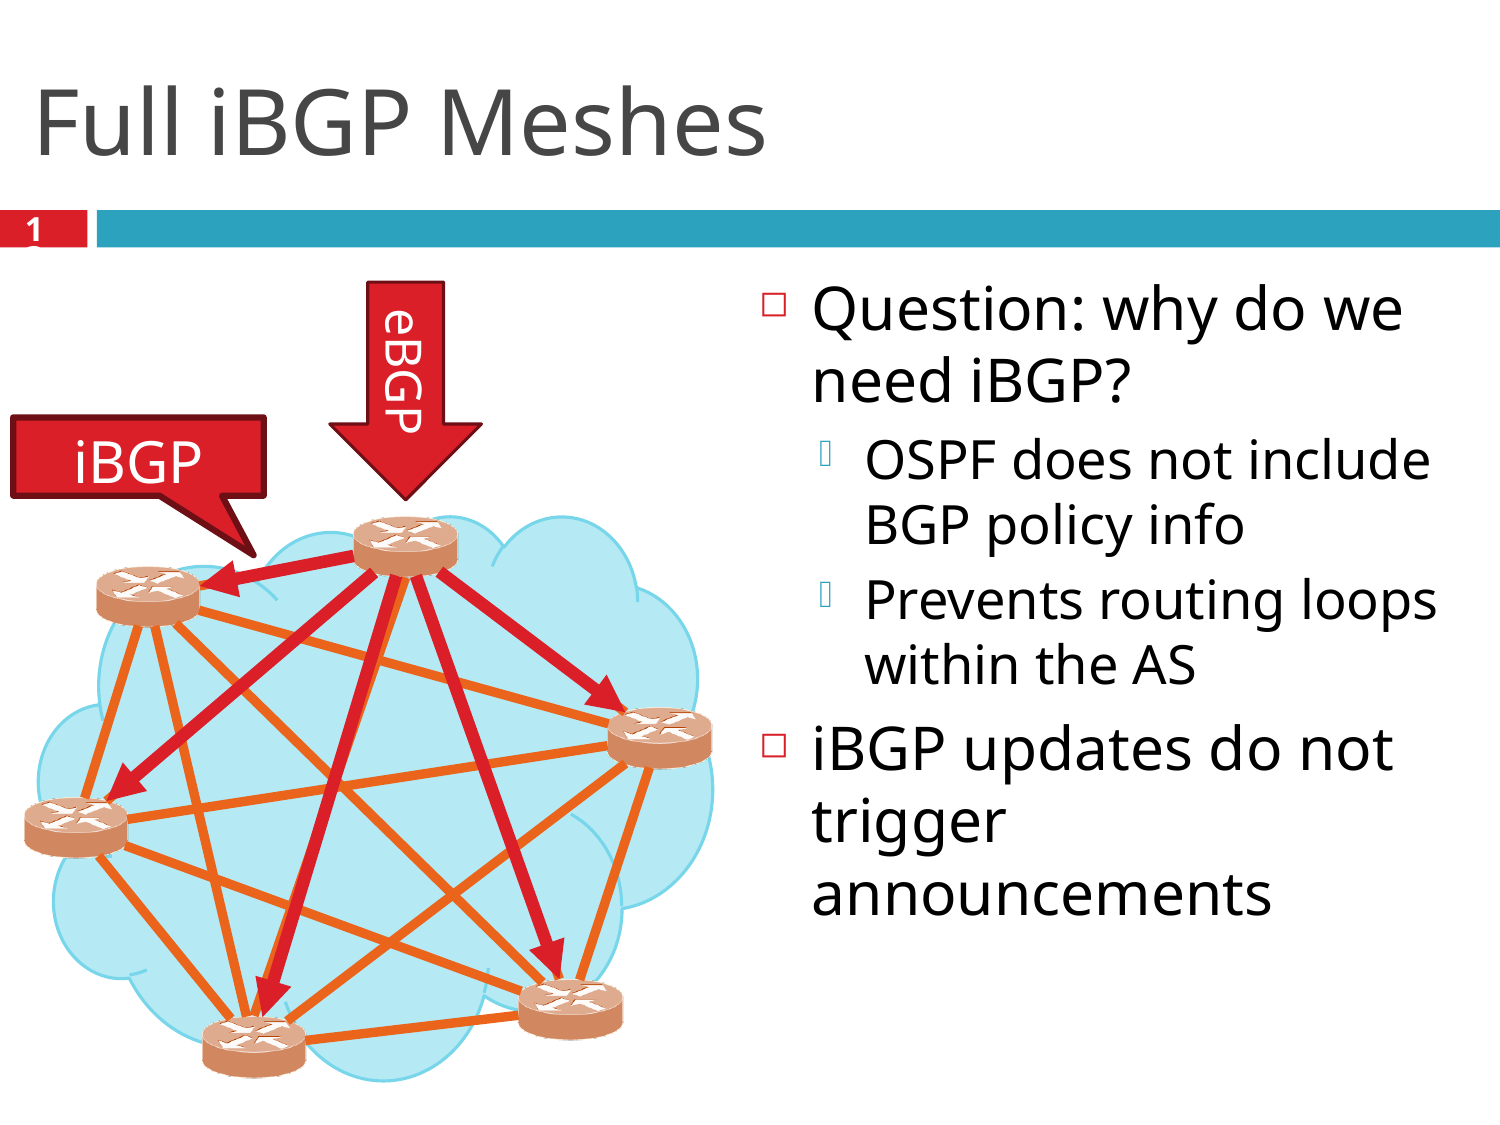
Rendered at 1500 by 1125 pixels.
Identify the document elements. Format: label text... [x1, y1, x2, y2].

picture [22, 796, 130, 860]
picture [200, 1015, 307, 1079]
picture [606, 706, 713, 770]
slide_number 13 [17, 204, 71, 258]
title Full iBGP Meshes [24, 36, 1476, 201]
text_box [37, 516, 714, 1082]
picture [517, 978, 624, 1041]
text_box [329, 281, 482, 501]
list Question: why do we need iBGP? OSPF does not include BGP policy info Prevents routing loops within the AS iBGP updates do not trigger announcements [751, 261, 1487, 1101]
picture [94, 565, 202, 628]
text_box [12, 417, 265, 556]
picture [352, 514, 459, 578]
